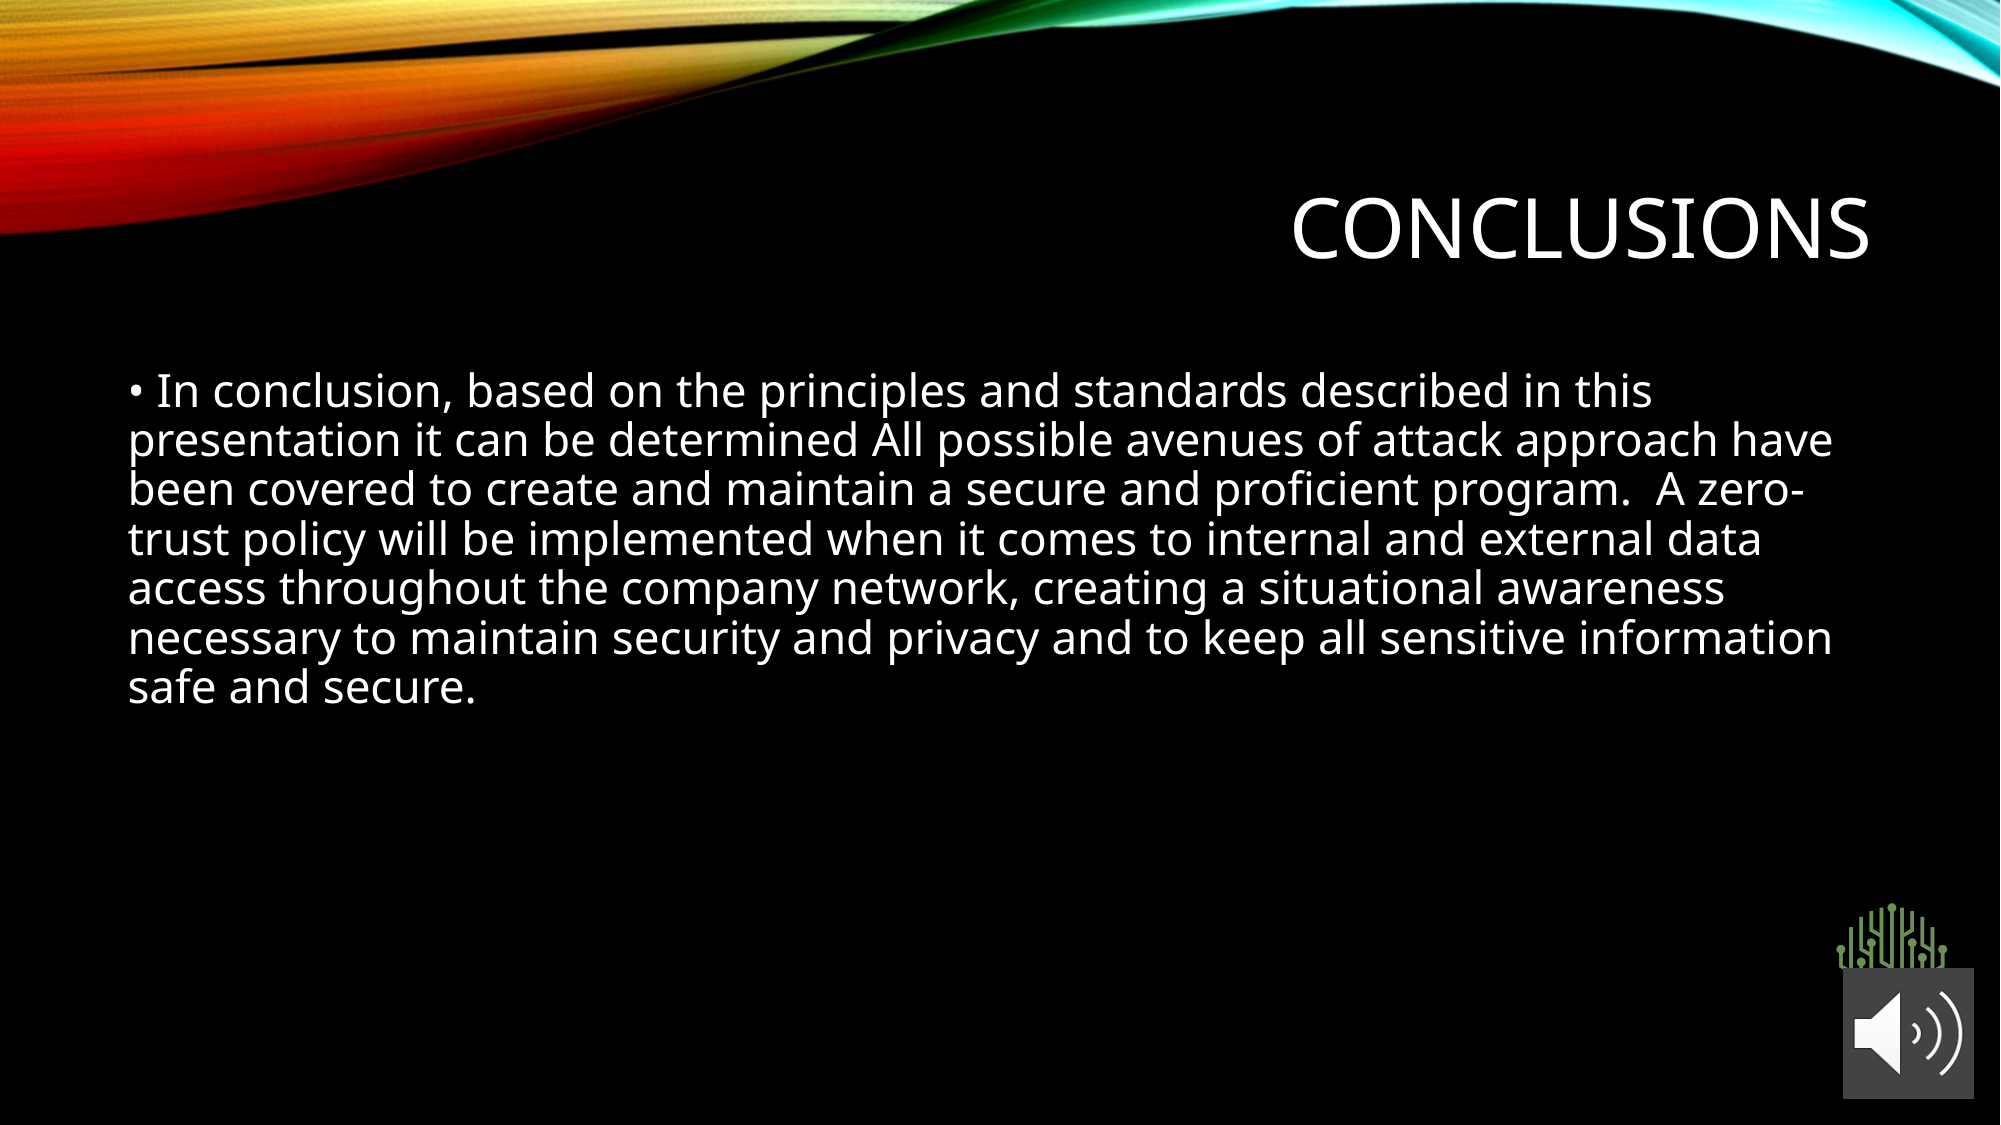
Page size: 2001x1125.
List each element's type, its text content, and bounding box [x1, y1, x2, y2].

picture [1817, 892, 1976, 1101]
list • In conclusion, based on the principles and standards described in this presentation it can be determined All possible avenues of attack approach have been covered to create and maintain a secure and proficient program. A zero-trust policy will be implemented when it comes to internal and external data access throughout the company network, creating a situational awareness necessary to maintain security and privacy and to keep all sensitive information safe and secure. [112, 360, 1888, 1021]
title CONCLUSIONS [474, 125, 1888, 338]
picture [0, 0, 2000, 237]
